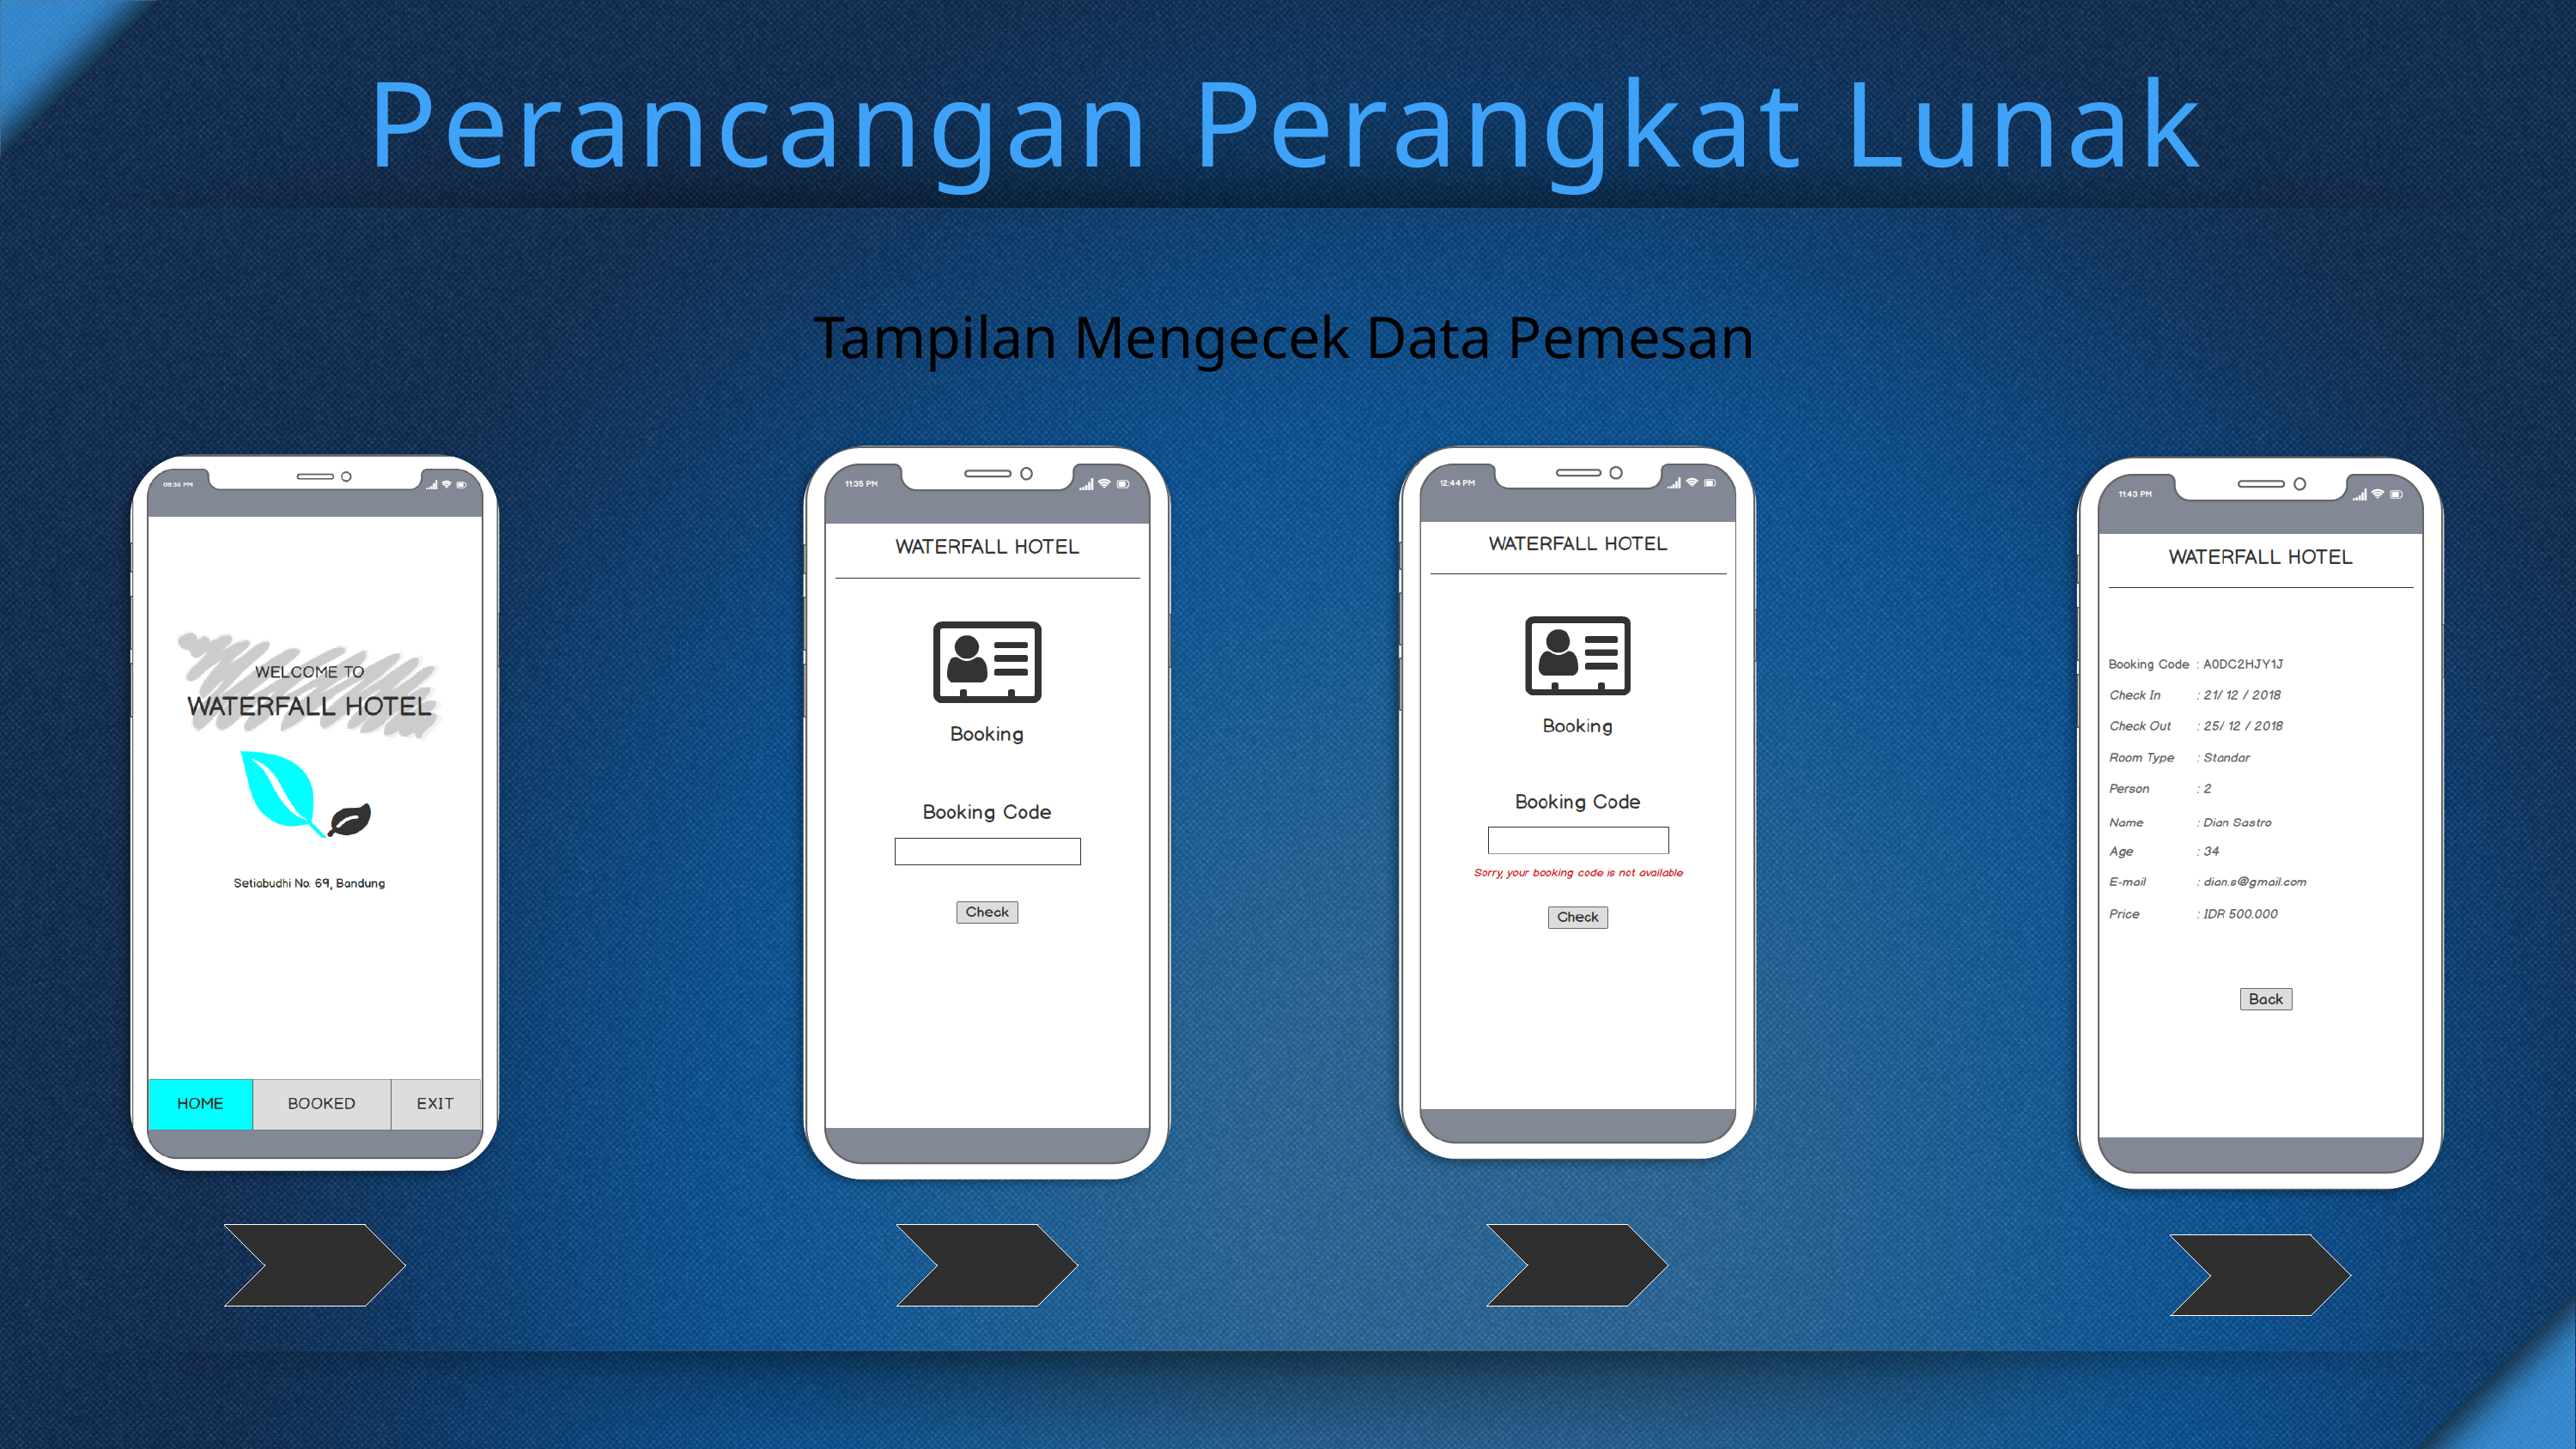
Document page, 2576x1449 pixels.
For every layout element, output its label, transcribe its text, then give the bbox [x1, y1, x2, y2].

text_box [2170, 1234, 2352, 1316]
list Tampilan Mengecek Data Pemesan [738, 289, 1832, 381]
text_box [896, 1224, 1078, 1307]
picture [0, 0, 2576, 1449]
text_box [1486, 1224, 1668, 1307]
title Perancangan Perangkat Lunak [125, 34, 2445, 204]
text_box [224, 1224, 406, 1307]
